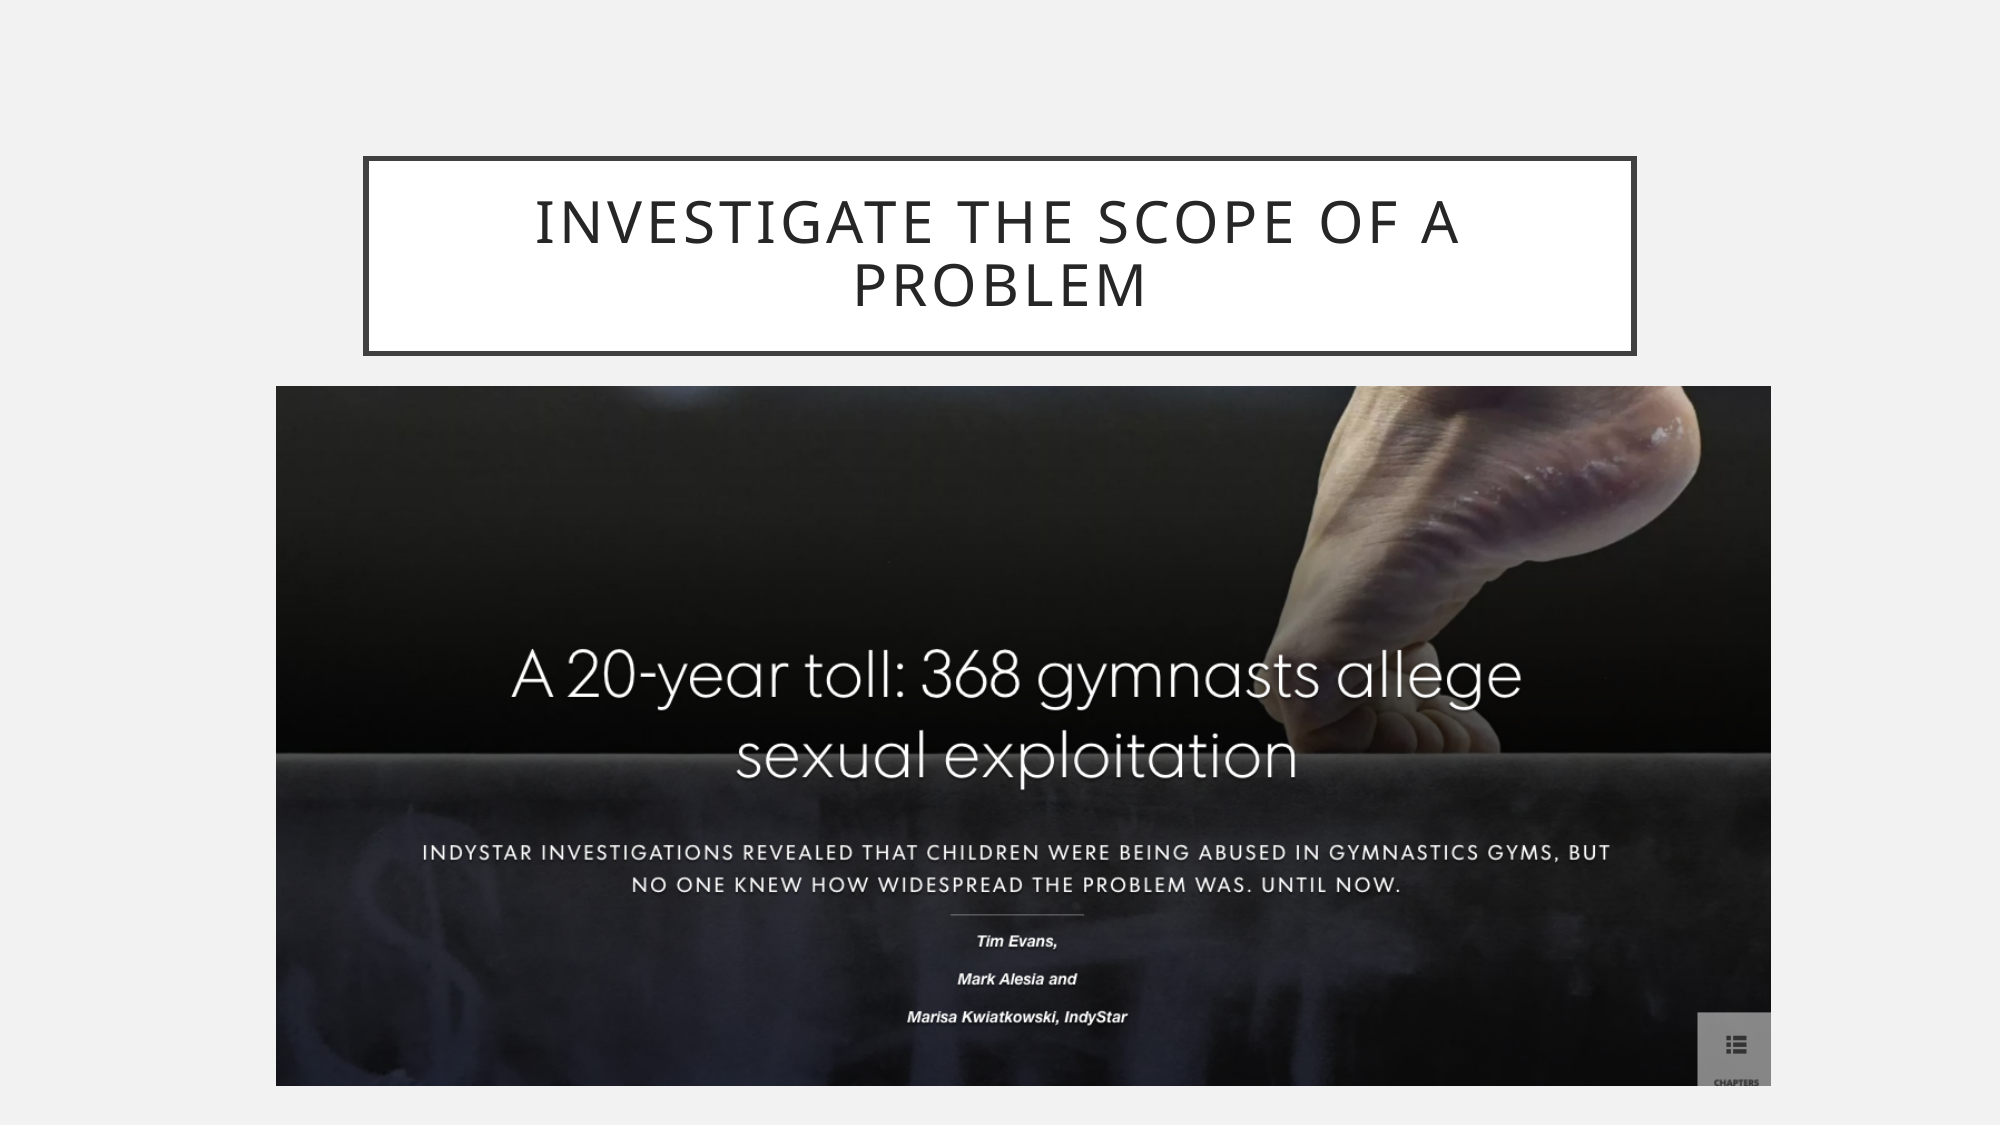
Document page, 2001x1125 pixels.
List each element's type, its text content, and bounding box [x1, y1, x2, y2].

title Investigate the scope of a problem [363, 156, 1637, 356]
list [276, 386, 1771, 1086]
